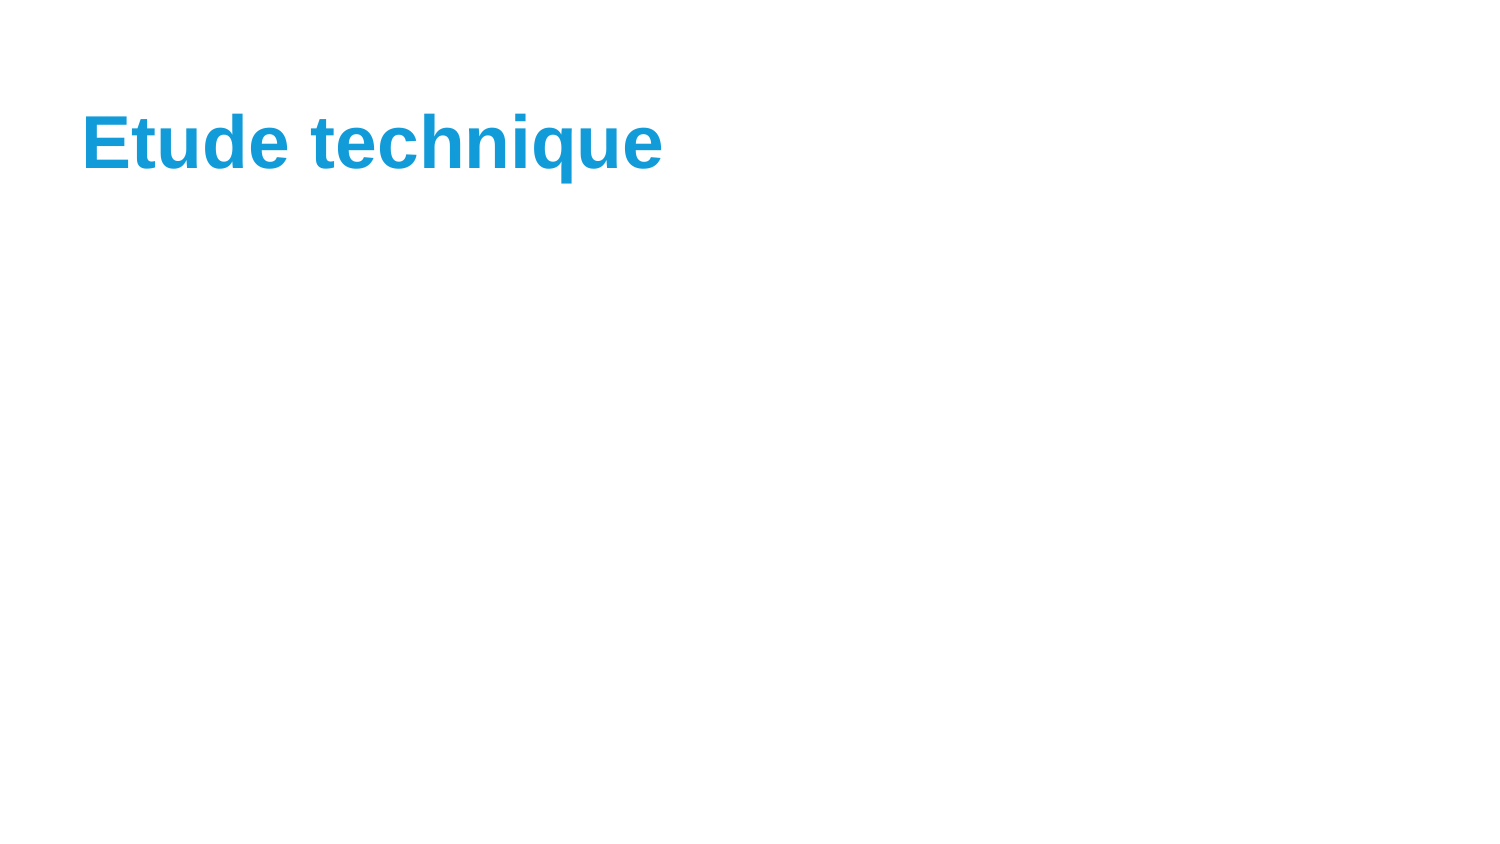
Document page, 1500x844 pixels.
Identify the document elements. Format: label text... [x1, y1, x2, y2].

text_box Etude technique [67, 86, 764, 192]
